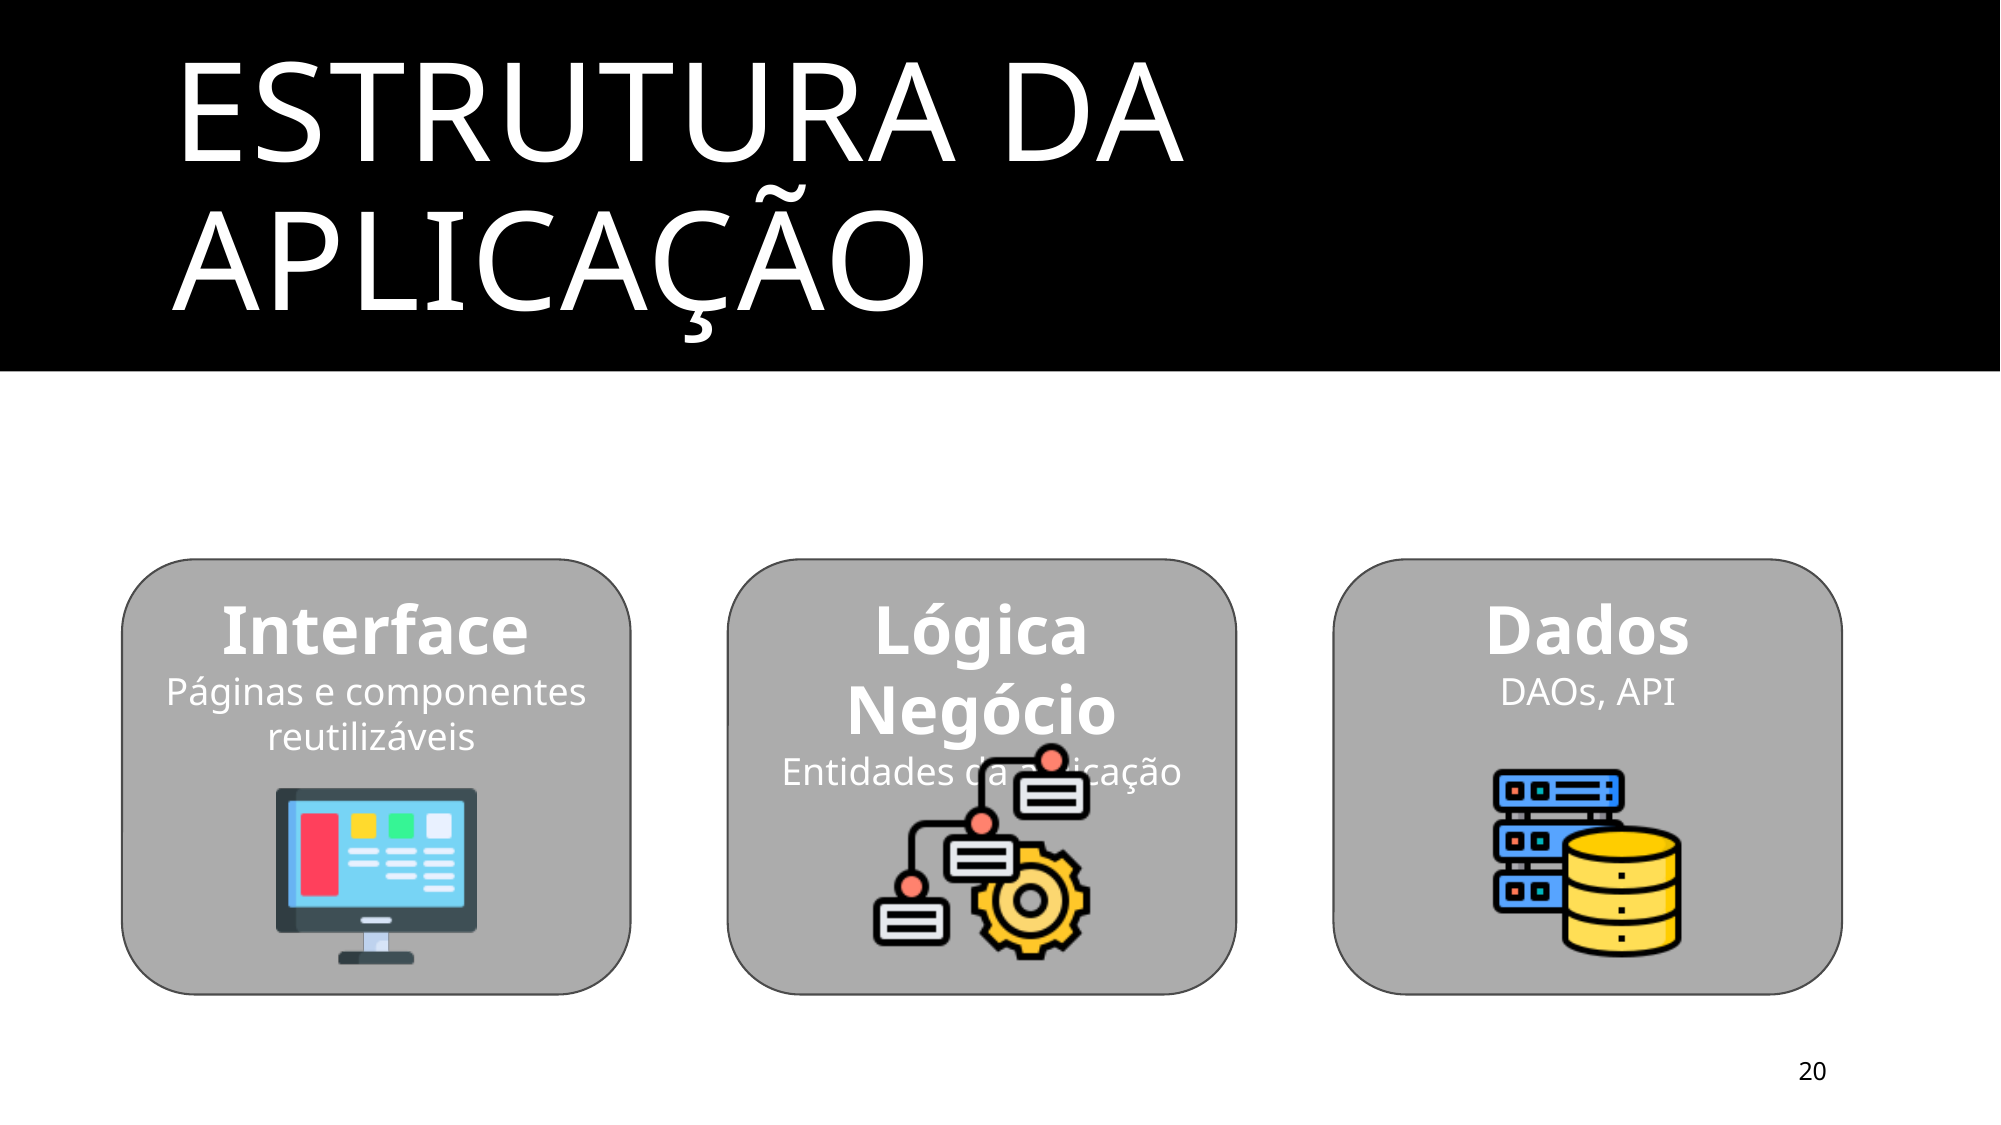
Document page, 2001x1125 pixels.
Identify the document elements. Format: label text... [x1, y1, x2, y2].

picture [1487, 763, 1688, 964]
text_box Lógica Negócio Entidades da aplicação [726, 558, 1238, 996]
text_box Interface Páginas e componentes reutilizáveis [120, 558, 632, 996]
title Estrutura da aplicação [157, 52, 1842, 332]
picture [276, 776, 477, 977]
text_box Dados DAOs, API [1332, 558, 1844, 996]
picture [870, 740, 1094, 964]
slide_number 20 [1688, 1042, 1842, 1103]
